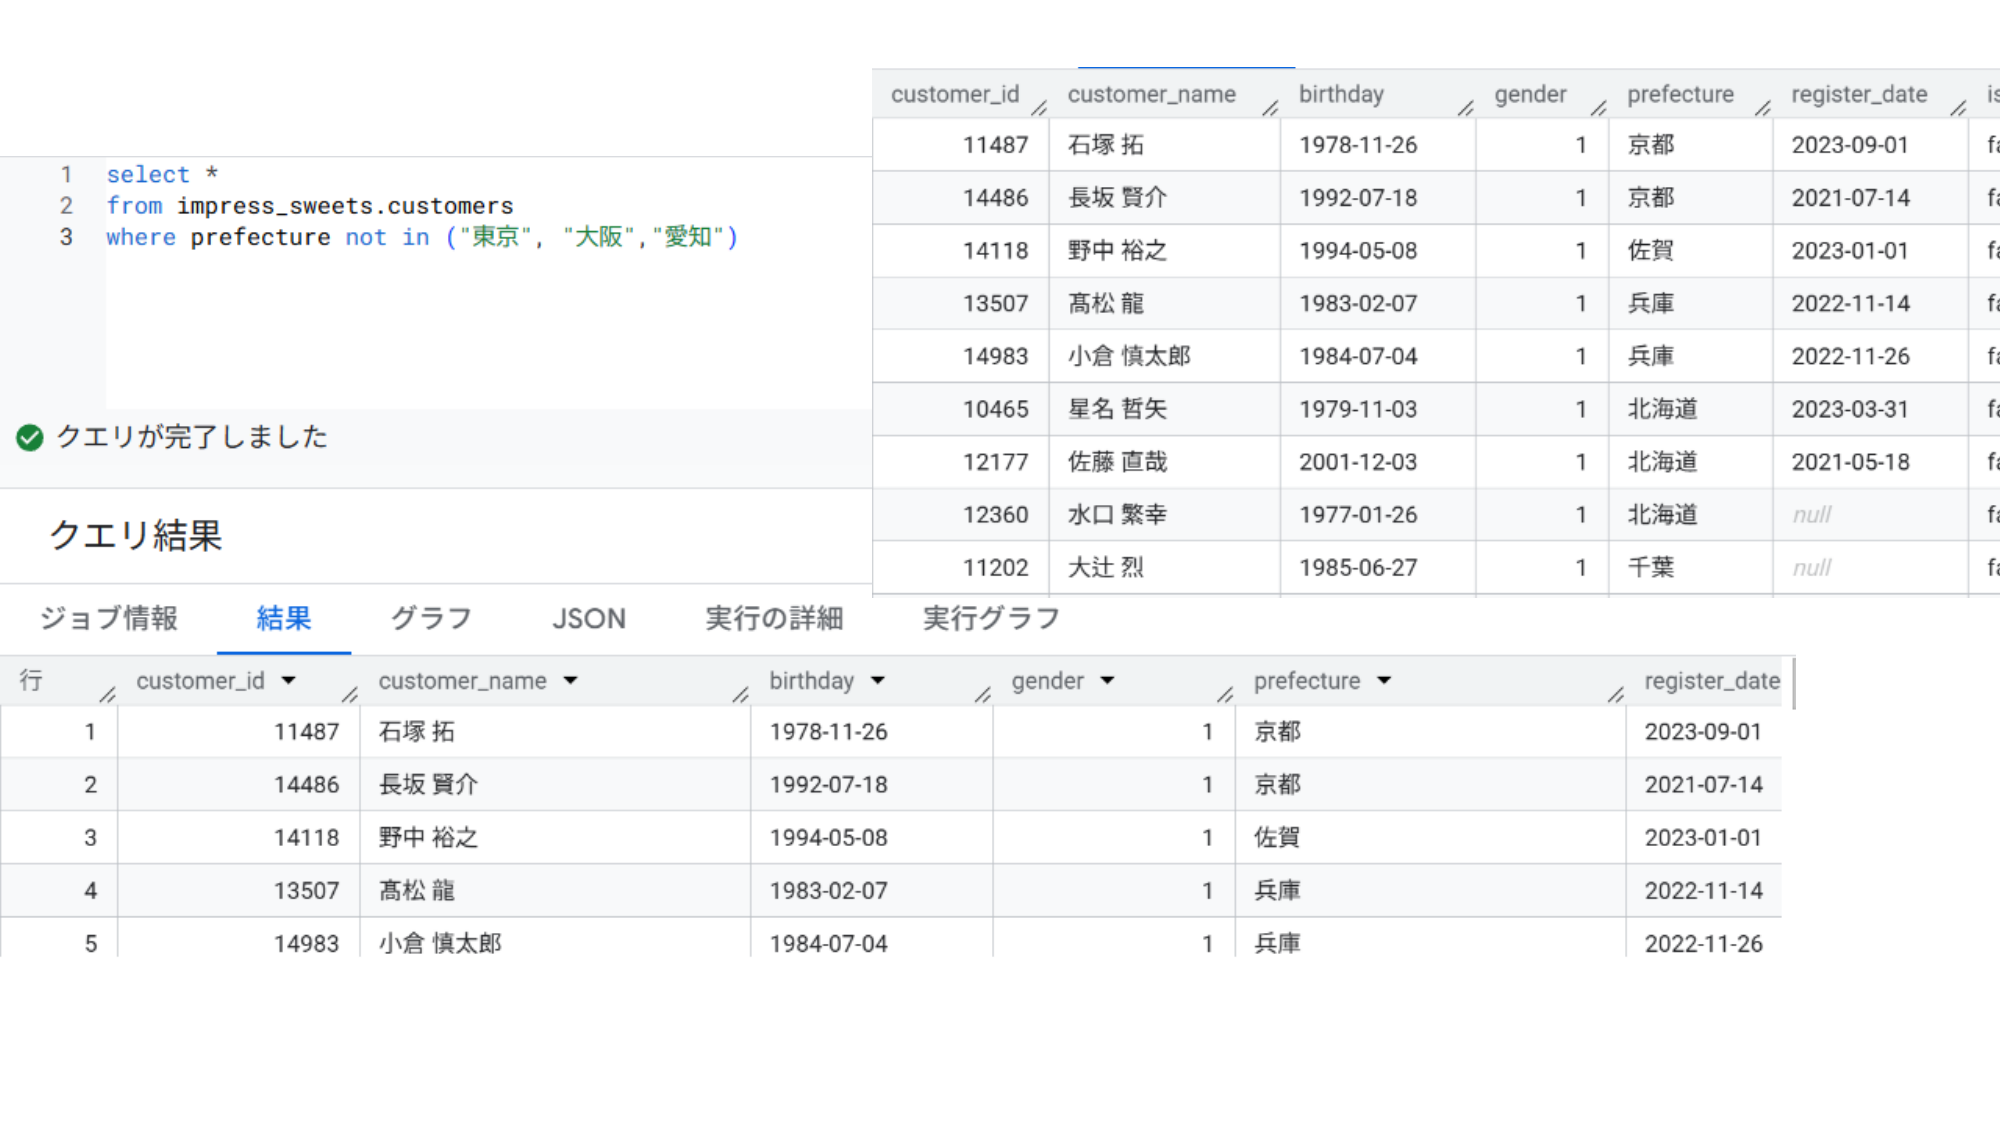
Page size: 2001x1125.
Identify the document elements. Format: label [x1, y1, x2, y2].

picture [0, 67, 2000, 969]
